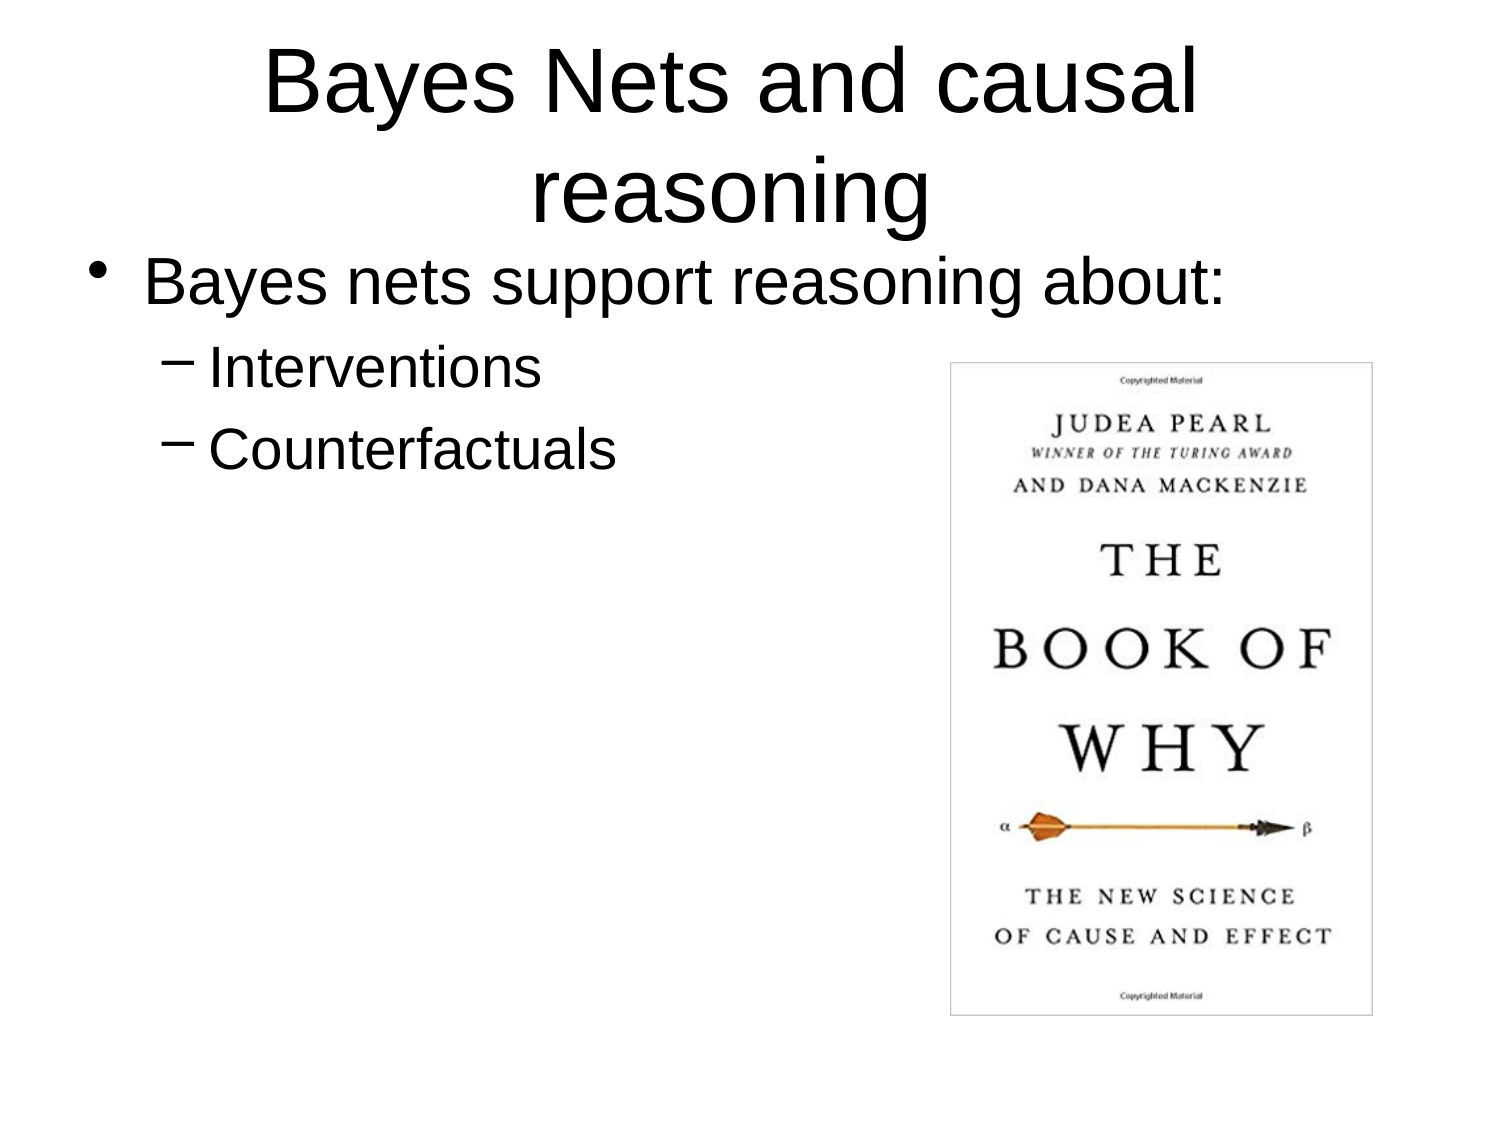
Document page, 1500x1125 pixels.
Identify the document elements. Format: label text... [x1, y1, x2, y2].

title Bayes Nets and causal reasoning [38, 37, 1426, 225]
picture [949, 362, 1373, 1016]
list Bayes nets support reasoning about: Interventions Counterfactuals [71, 230, 1422, 973]
